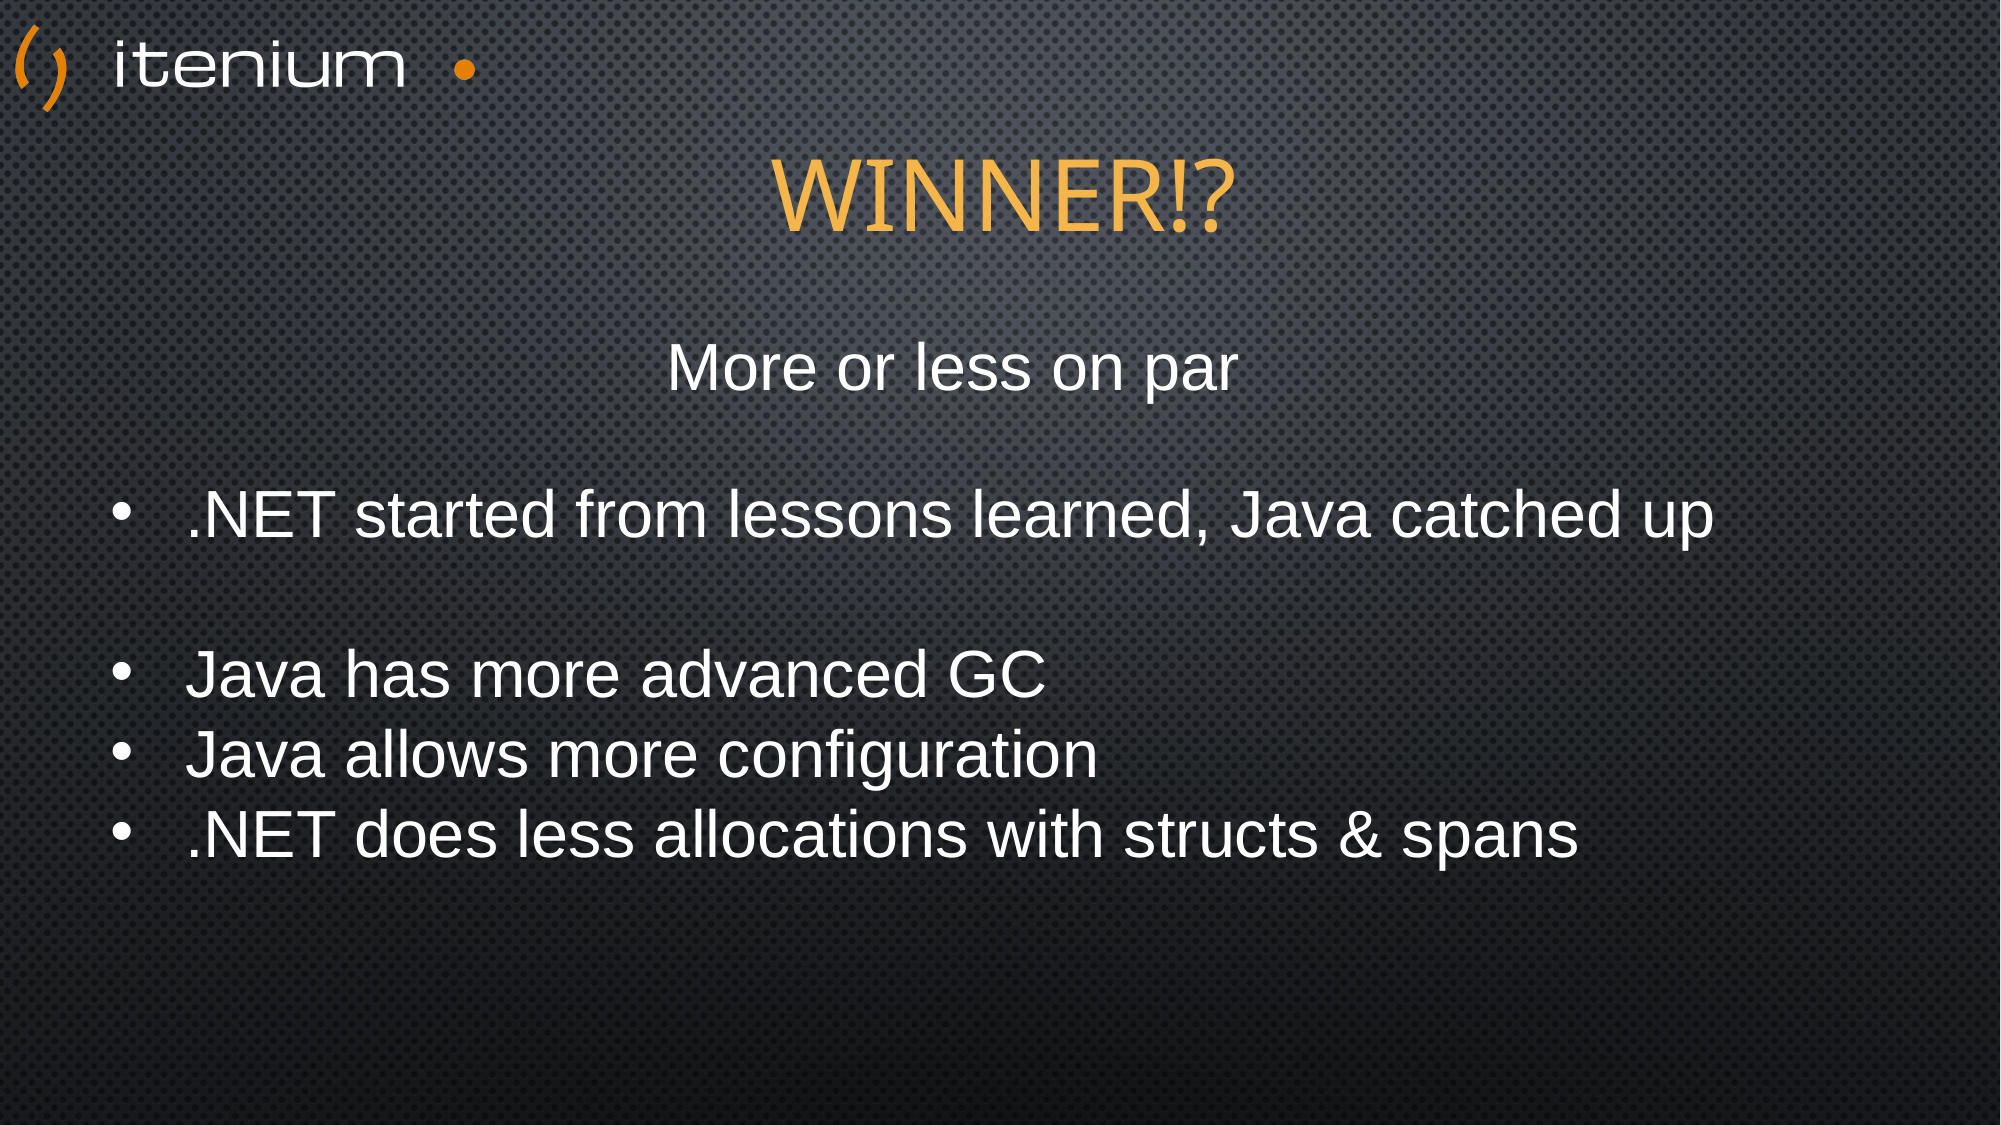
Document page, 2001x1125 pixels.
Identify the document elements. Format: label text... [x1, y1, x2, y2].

picture [0, 0, 508, 138]
text_box .NET started from lessons learned, Java catched up Java has more advanced GC Java allows more configuration .NET does less allocations with structs & spans [95, 463, 1951, 878]
title WINNER!? [57, 118, 1951, 260]
text_box More or less on par [95, 316, 1813, 412]
